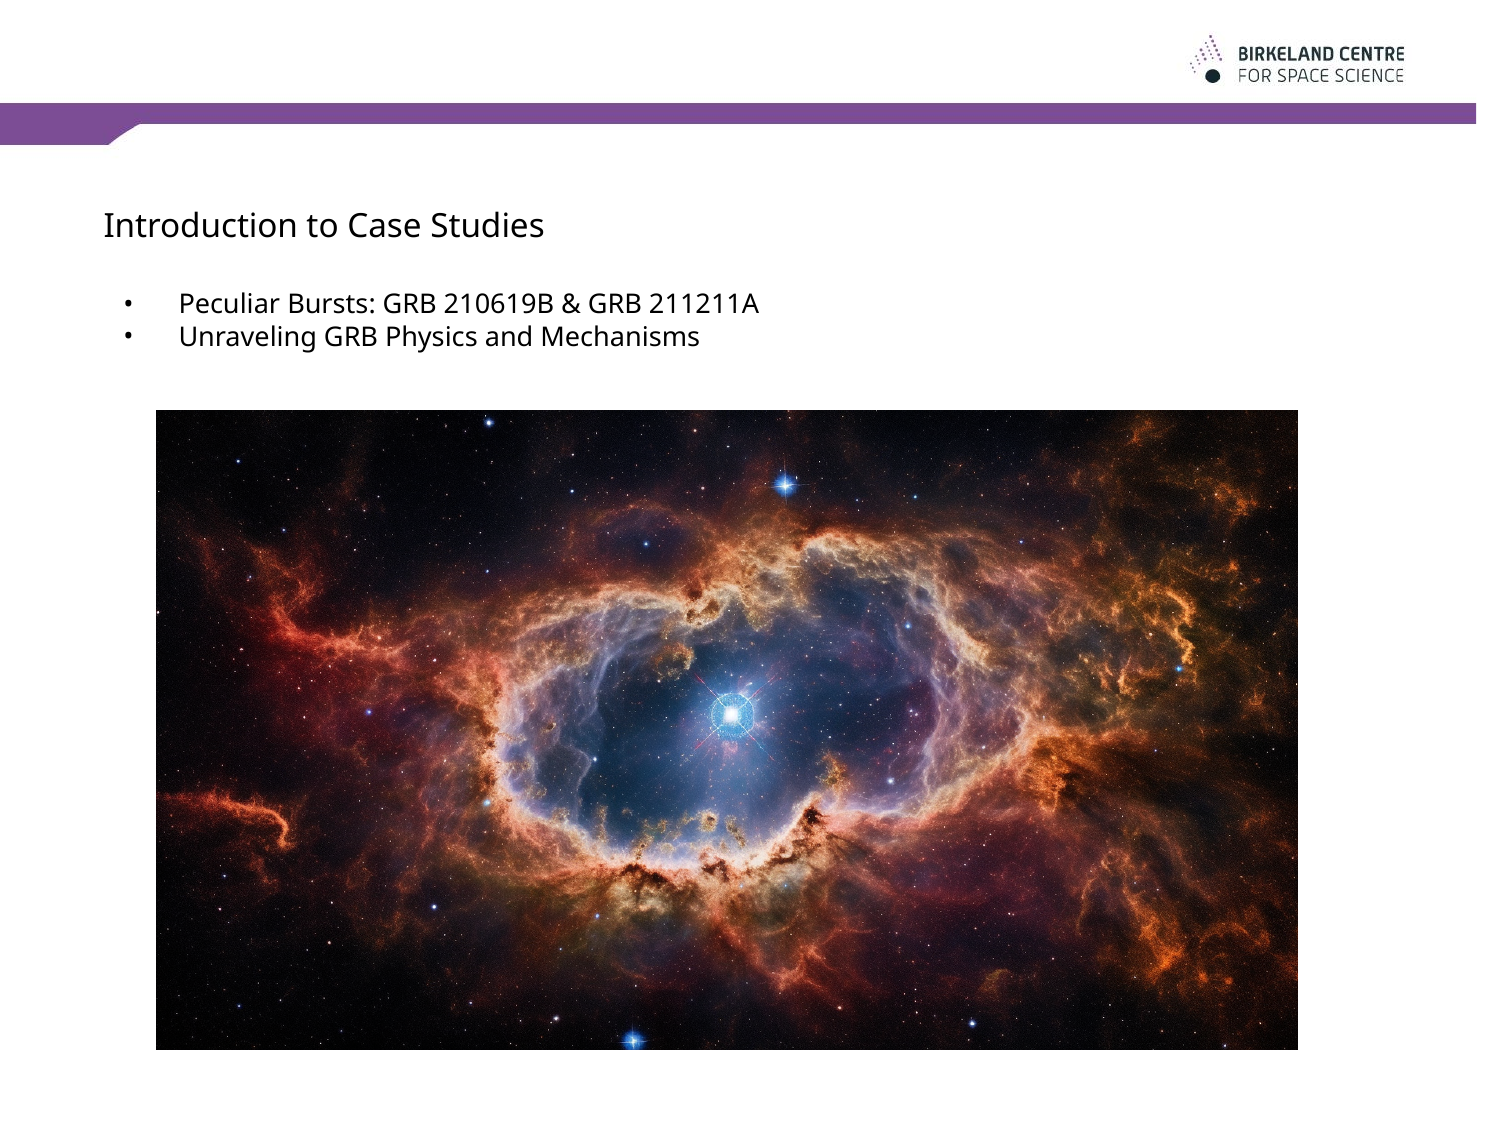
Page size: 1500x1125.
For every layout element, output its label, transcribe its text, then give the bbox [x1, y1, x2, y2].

list Peculiar Bursts: GRB 210619B & GRB 211211A Unraveling GRB Physics and Mechanisms [88, 278, 998, 436]
list Introduction to Case Studies [88, 196, 1270, 279]
picture [0, 0, 1477, 1125]
